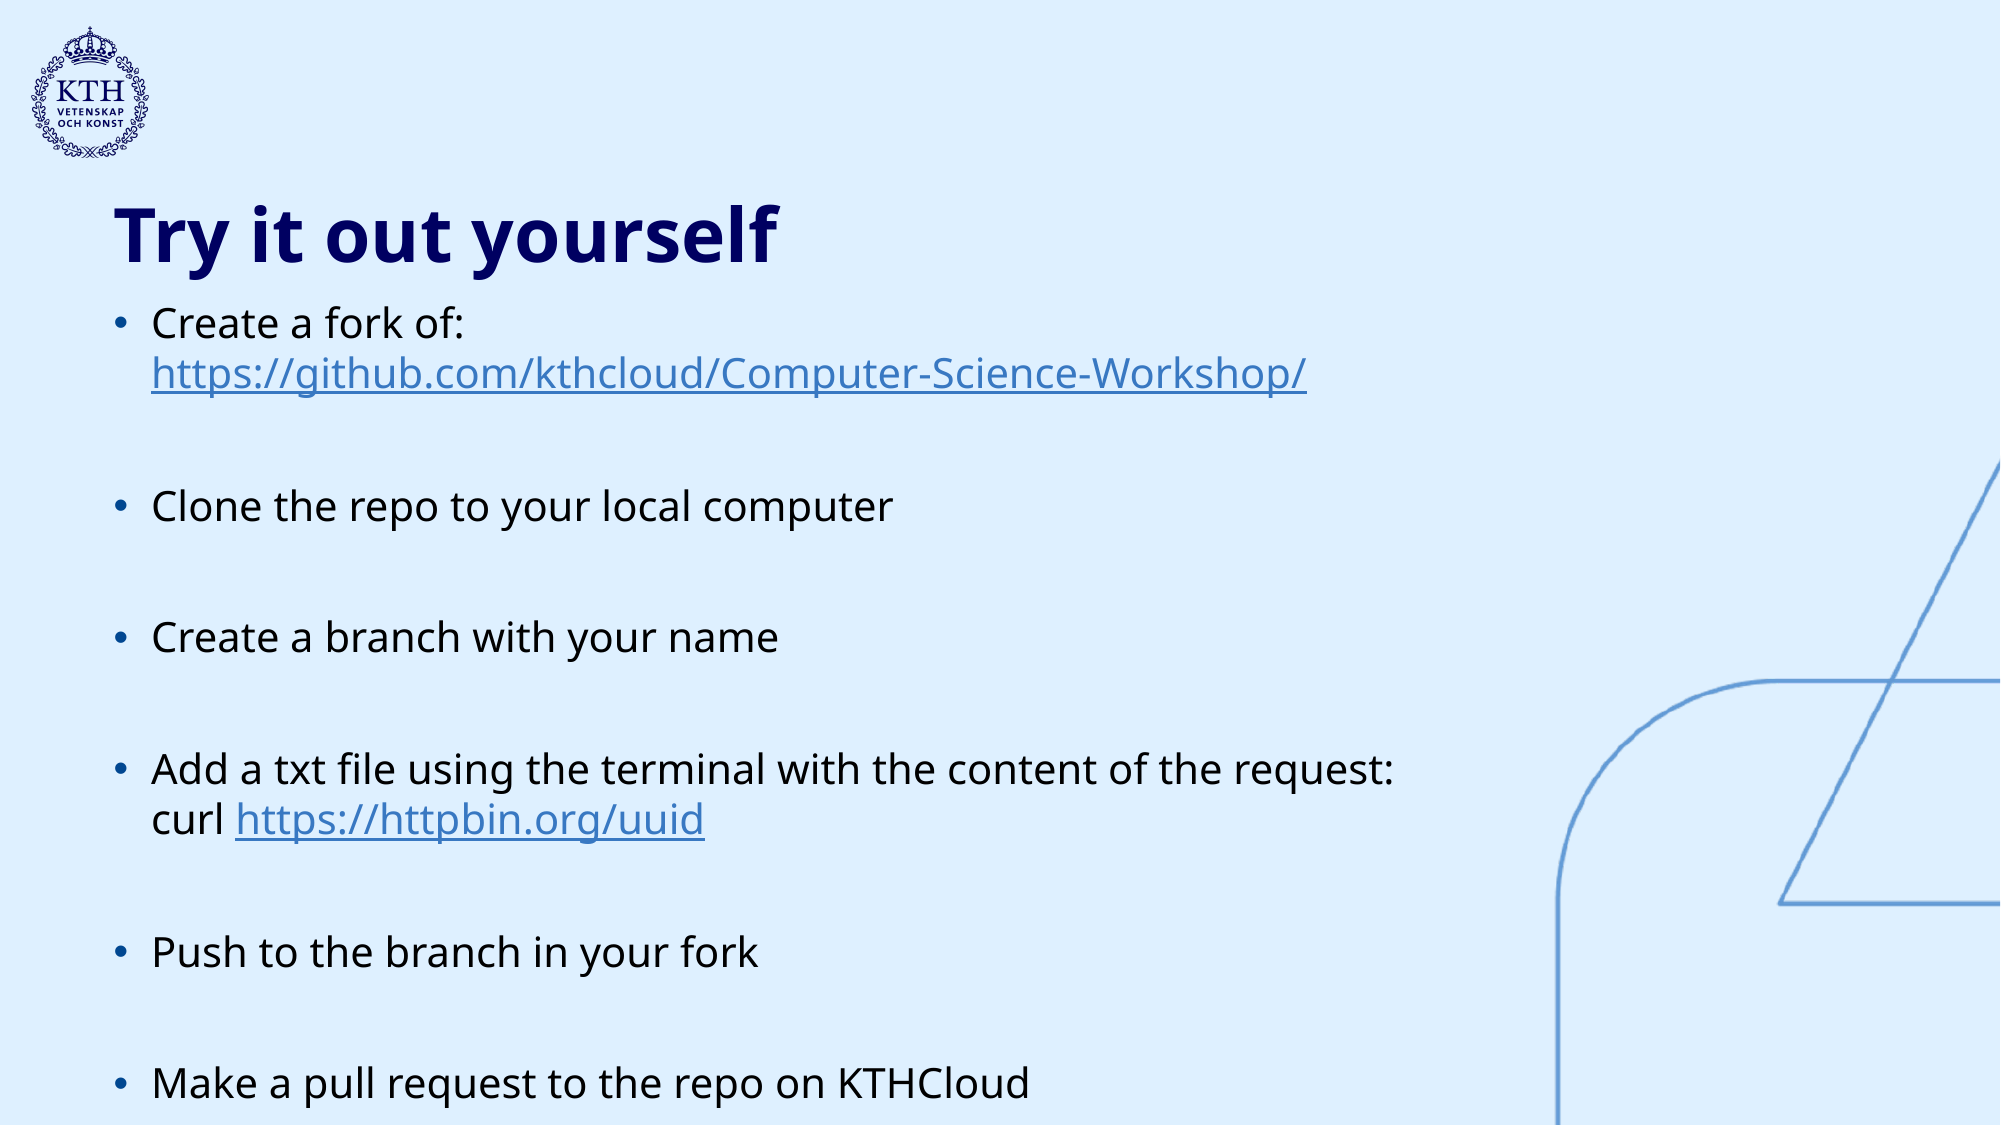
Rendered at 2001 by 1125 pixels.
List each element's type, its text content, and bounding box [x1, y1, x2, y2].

list Create a fork of: https://github.com/kthcloud/Computer-Science-Workshop/ Clone the repo to your local computer Create a branch with your name Add a txt file using the terminal with the content of the request: curl https://httpbin.org/uuid Push to the branch in your fork Make a pull request to the repo on KTHCloud [98, 294, 1543, 1038]
picture [31, 26, 149, 158]
title Try it out yourself [98, 179, 1902, 273]
picture [1413, 314, 1999, 1125]
